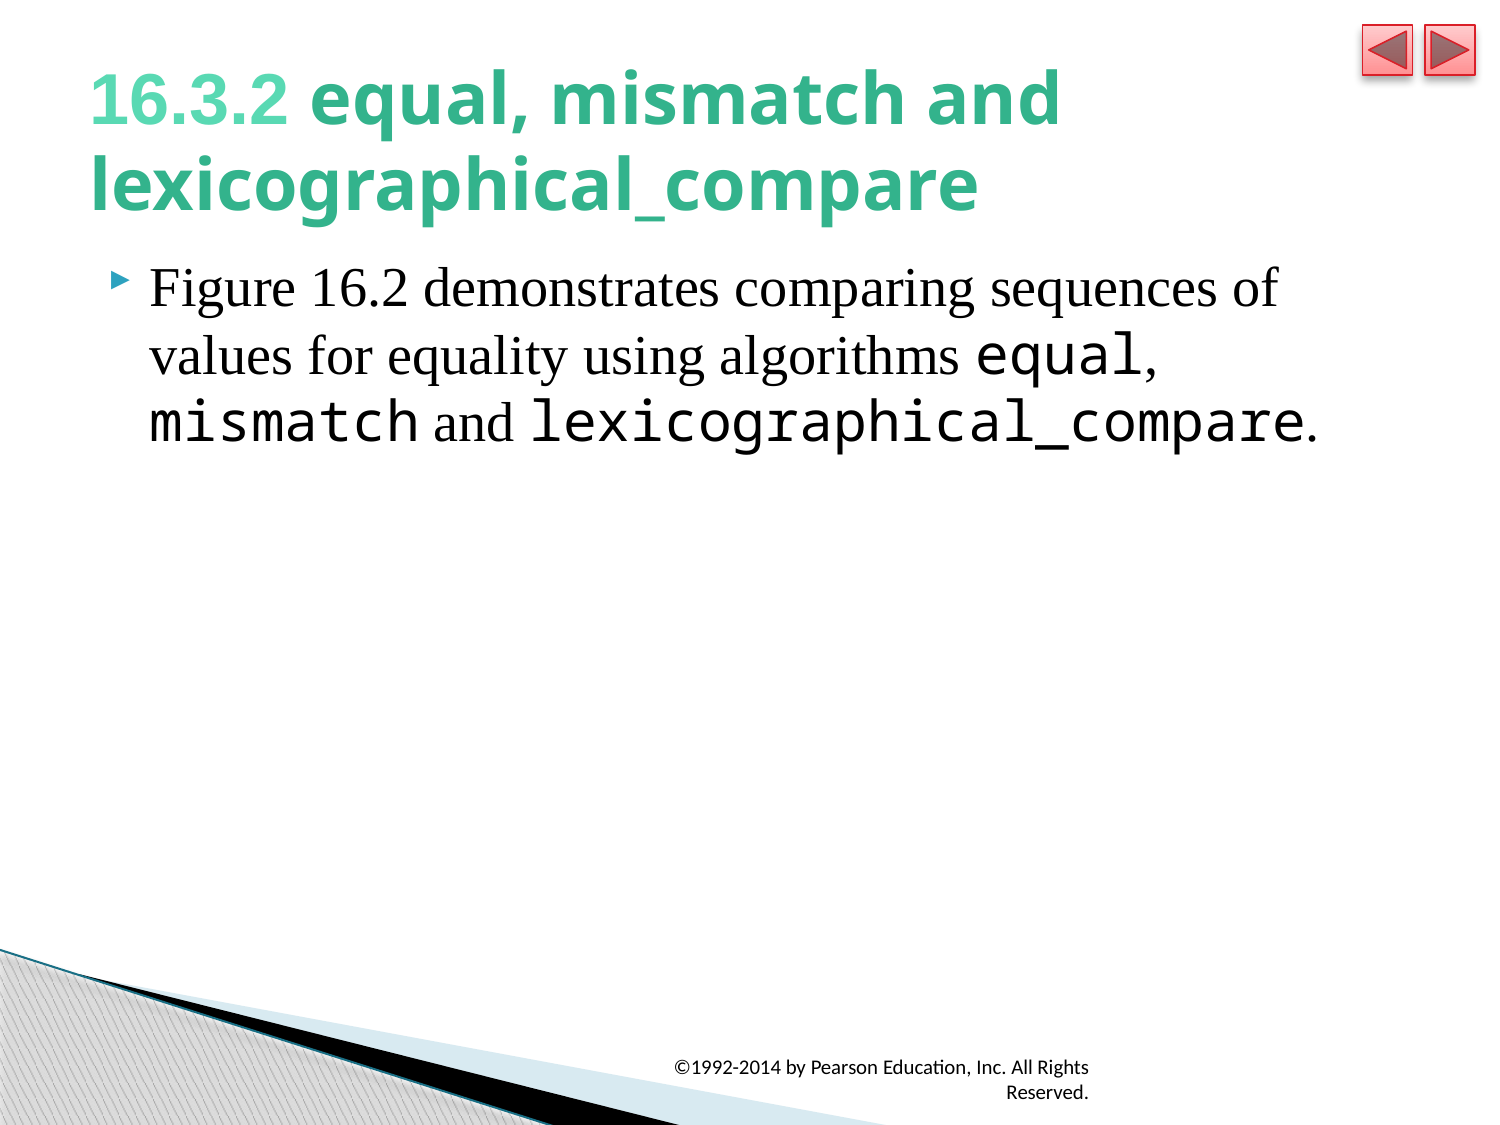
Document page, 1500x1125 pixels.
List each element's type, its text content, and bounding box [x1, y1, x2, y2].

list Figure 16.2 demonstrates comparing sequences of values for equality using algorithms equal, mismatch and lexicographical_compare. [75, 242, 1425, 986]
footer ©1992-2014 by Pearson Education, Inc. All Rights Reserved. [650, 1051, 1105, 1112]
title 16.3.2 equal, mismatch and lexicographical_compare [75, 45, 1425, 233]
